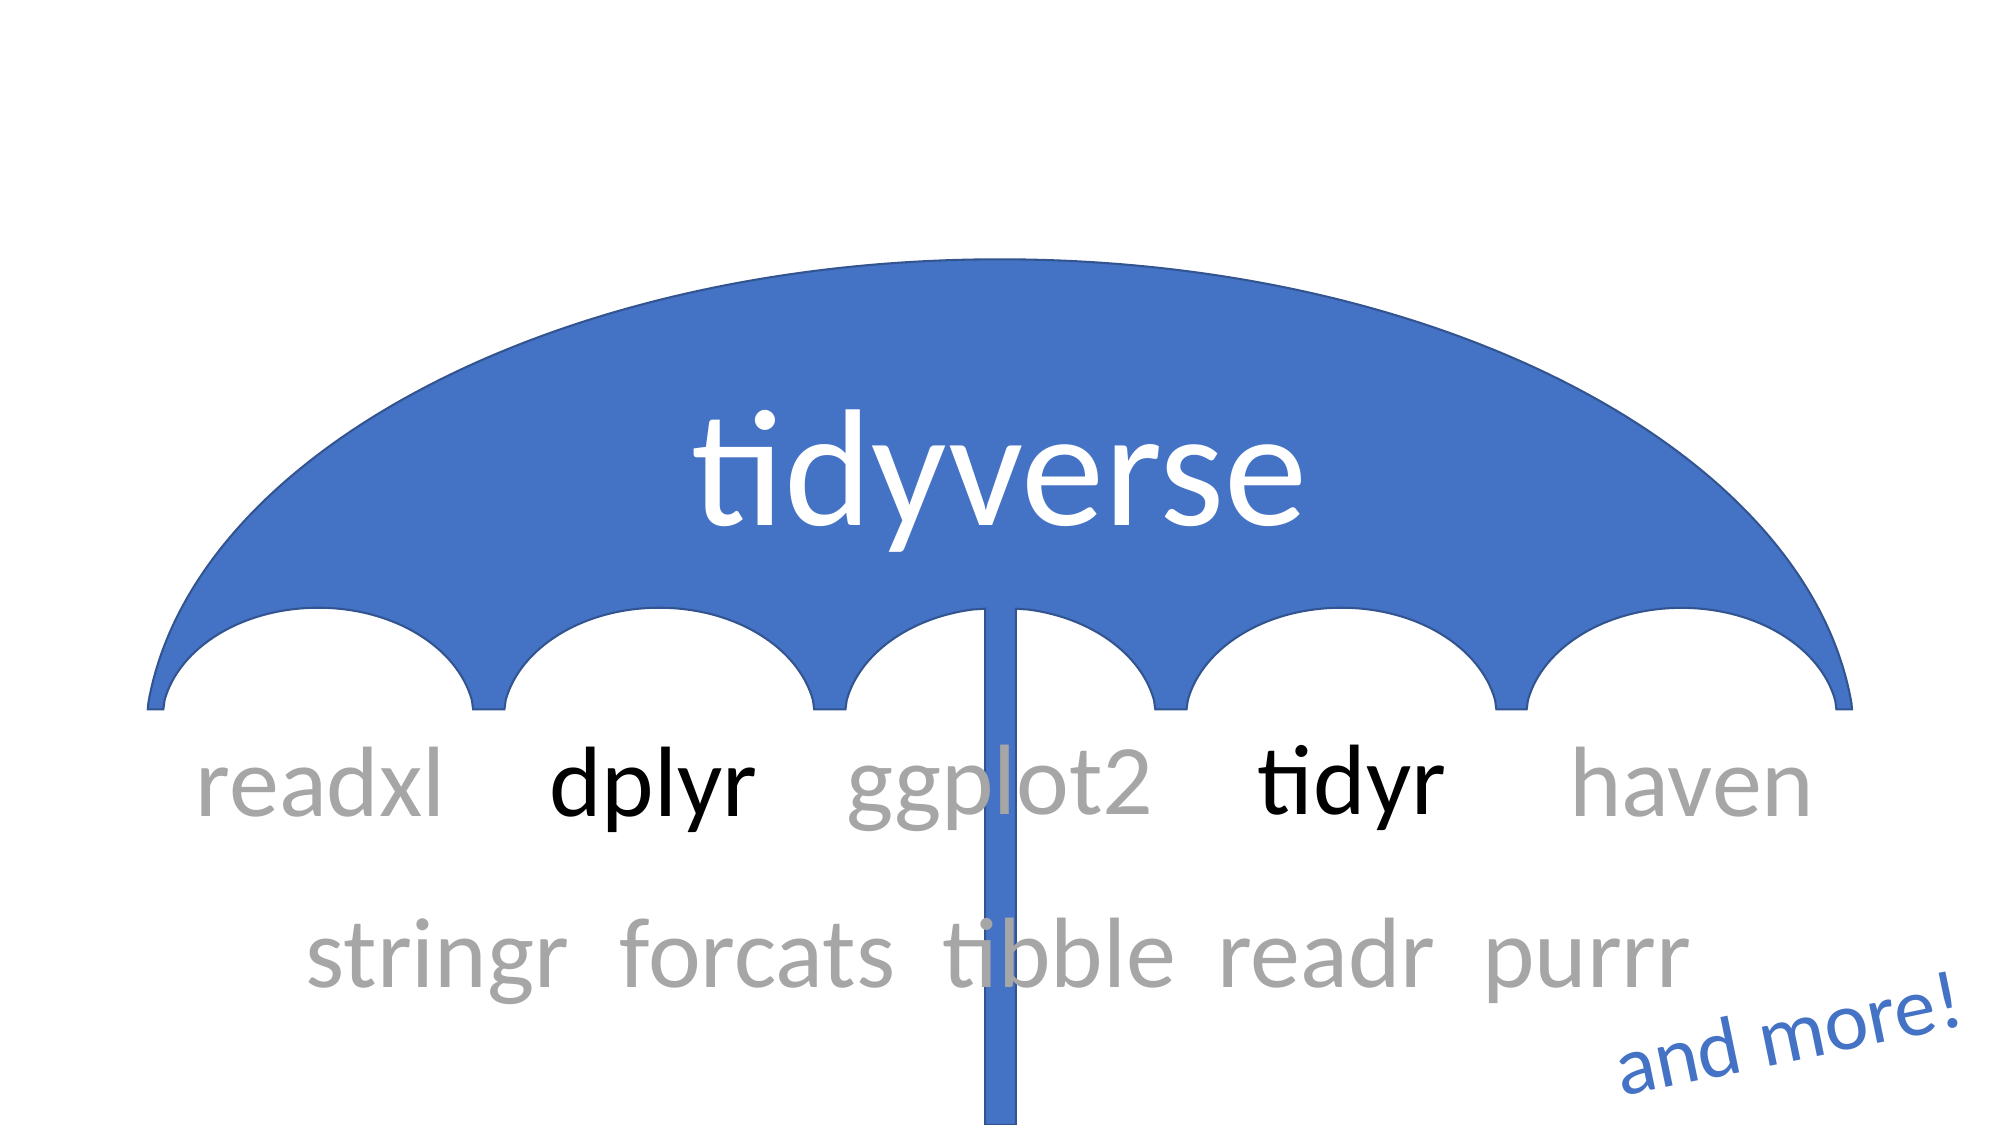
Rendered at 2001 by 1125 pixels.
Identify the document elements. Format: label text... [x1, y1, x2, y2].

text_box tibble [927, 879, 1191, 1015]
text_box and more! [1587, 933, 1987, 1124]
text_box stringr [291, 879, 585, 1015]
text_box forcats [604, 879, 911, 1015]
text_box readxl [180, 709, 461, 845]
text_box [984, 842, 1017, 879]
text_box tidyr [1242, 707, 1461, 842]
text_box dplyr [534, 709, 772, 845]
text_box tidyverse [676, 351, 1324, 567]
text_box purrr [1467, 879, 1707, 1015]
text_box haven [1554, 709, 1830, 845]
text_box readr [1202, 879, 1451, 1015]
text_box [146, 258, 1854, 711]
text_box [984, 1015, 1017, 1125]
text_box ggplot2 [831, 707, 1169, 842]
